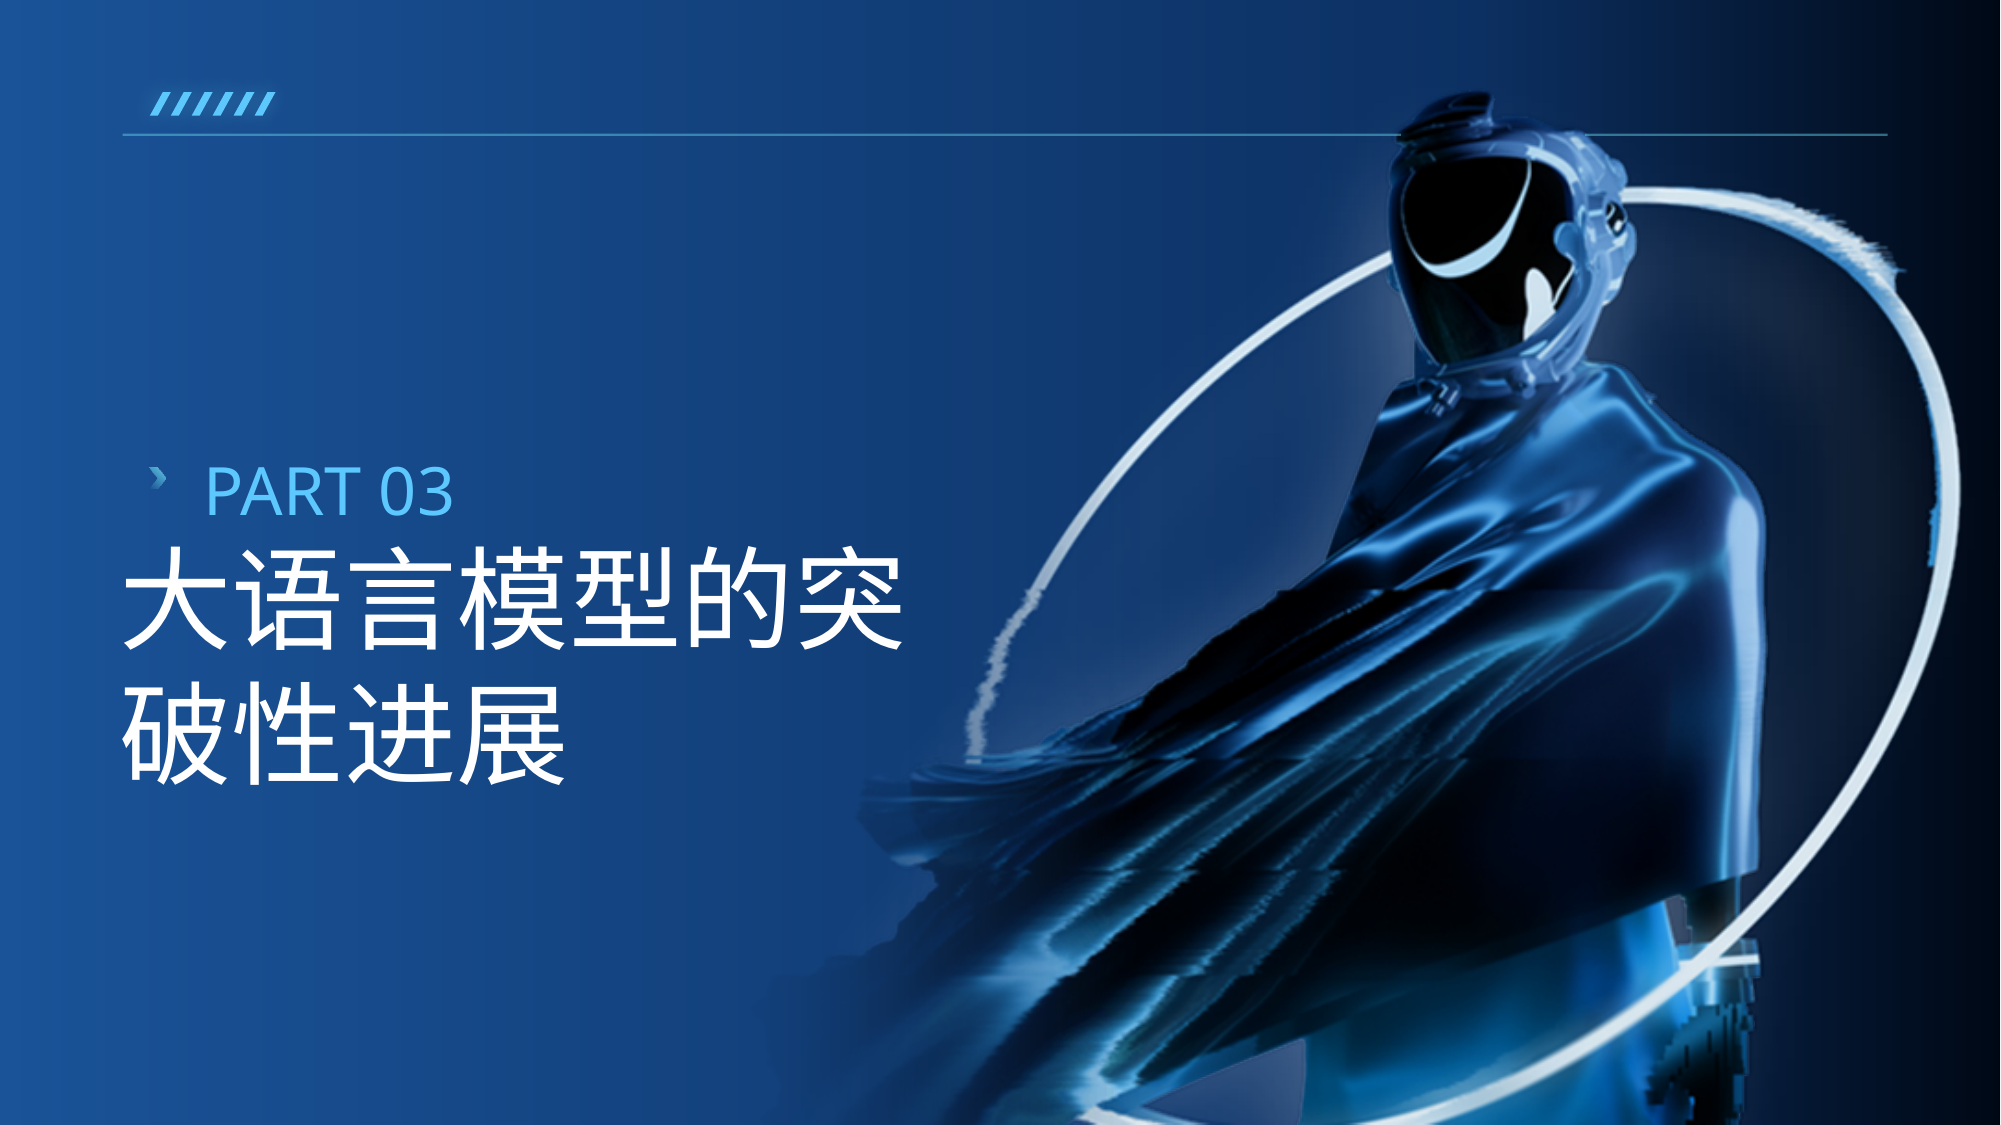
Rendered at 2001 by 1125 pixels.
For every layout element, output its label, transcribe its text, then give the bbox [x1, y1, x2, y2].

picture [0, 0, 2001, 1125]
title 大语言模型的突破性进展 [104, 528, 1016, 846]
list PART 03 [191, 377, 1016, 529]
